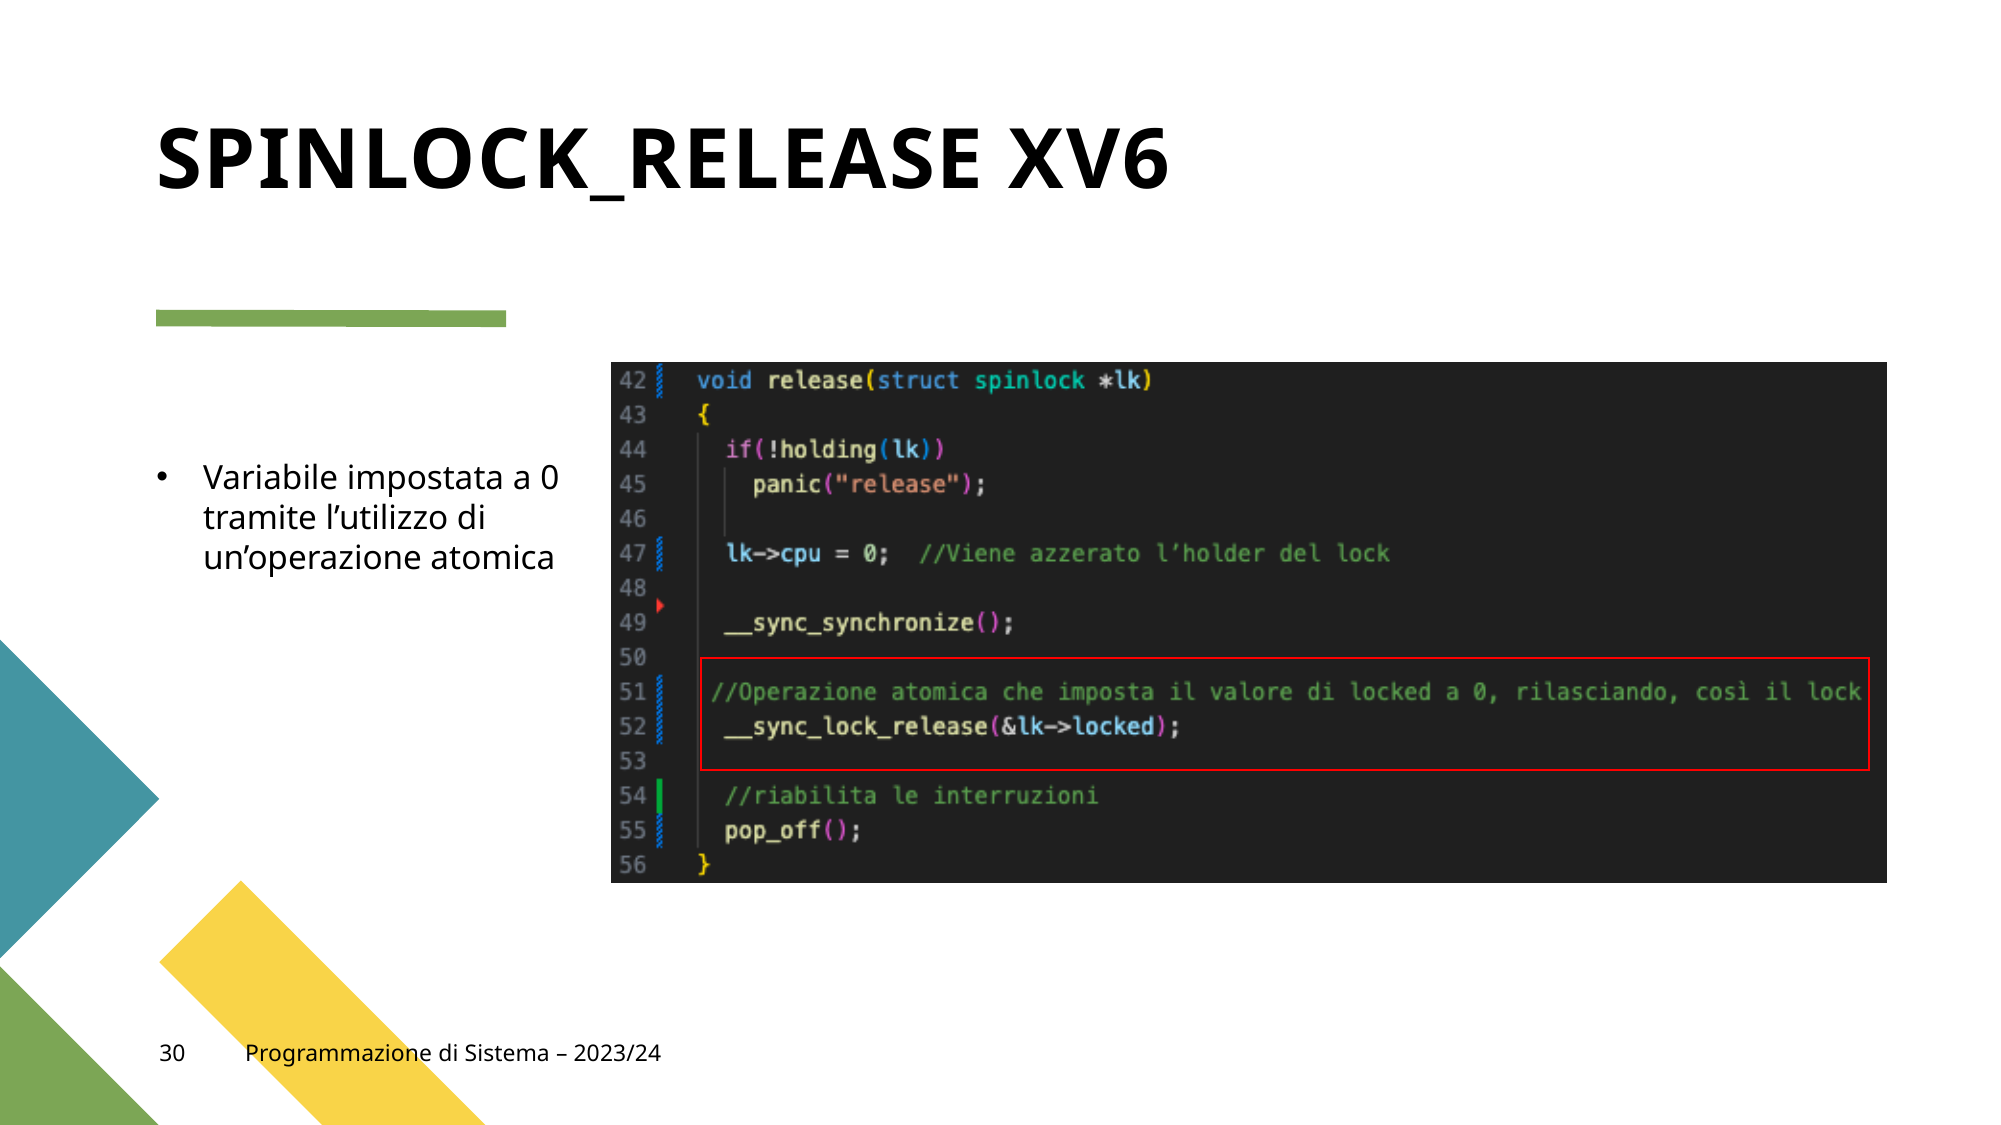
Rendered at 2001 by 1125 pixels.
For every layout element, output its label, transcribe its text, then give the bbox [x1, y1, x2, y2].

list Variabile impostata a 0 tramite l’utilizzo di un’operazione atomica [156, 375, 575, 835]
title SPINLOCK_RELEASE XV6 [156, 106, 1282, 207]
footer Programmazione di Sistema – 2023/24 [246, 1038, 664, 1080]
slide_number 30 [159, 1038, 246, 1080]
picture [611, 362, 1887, 883]
